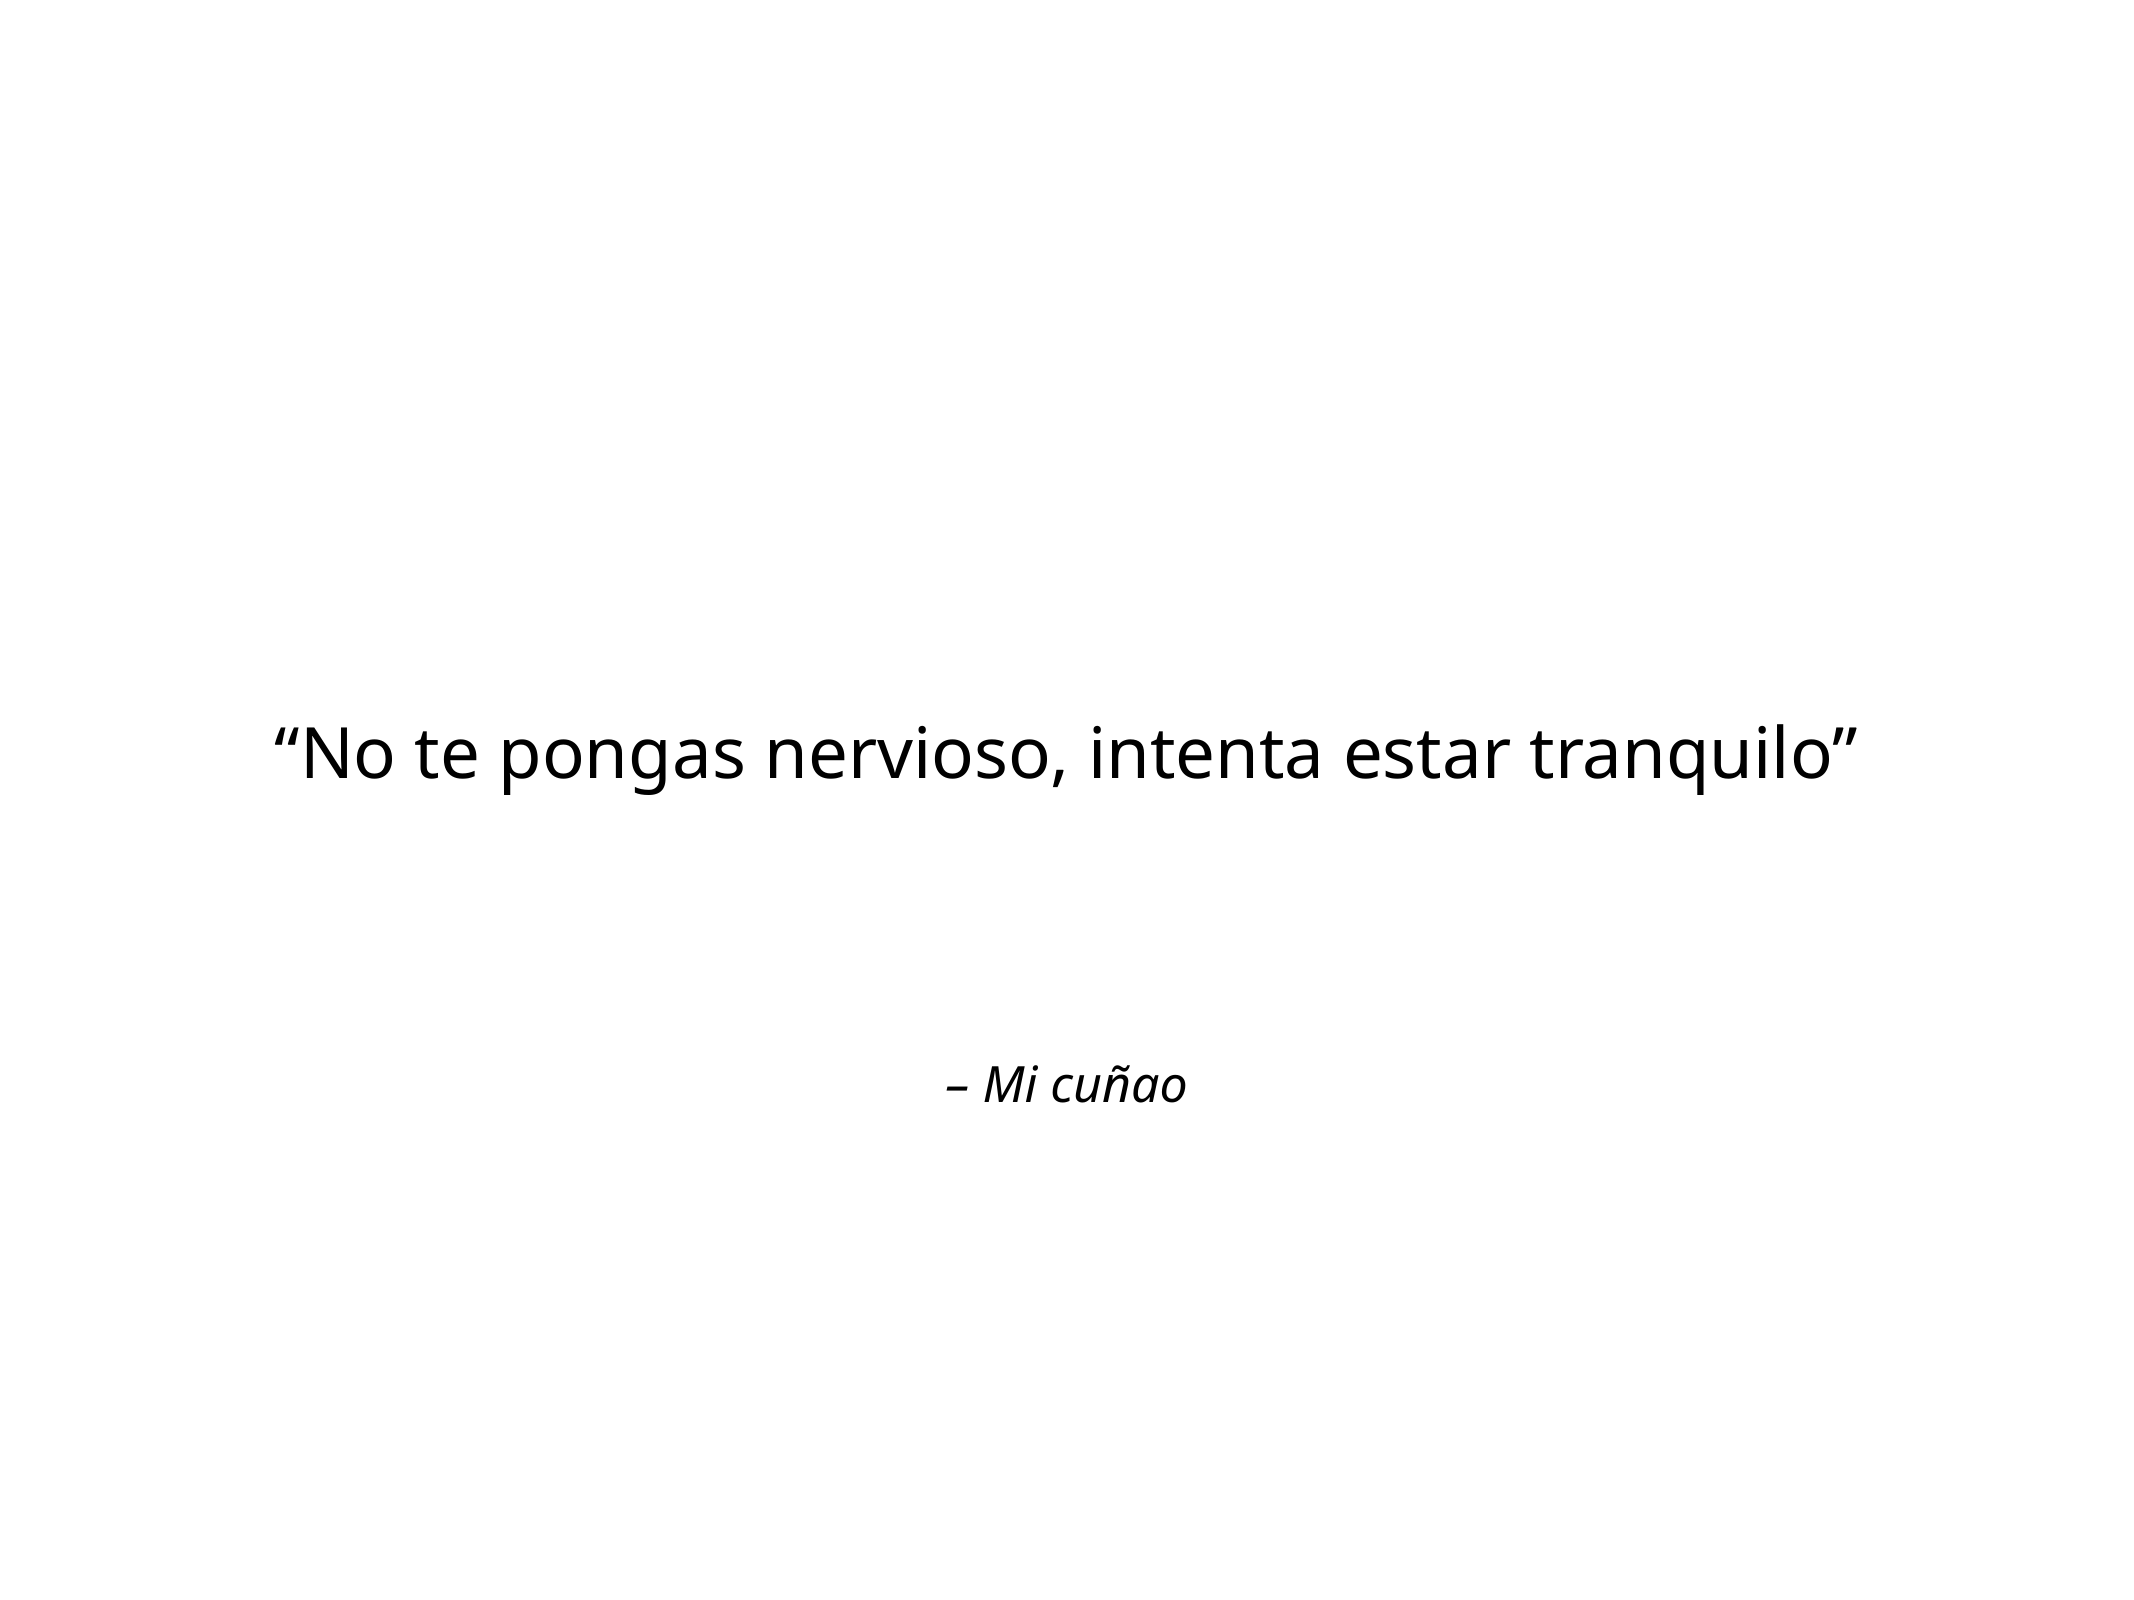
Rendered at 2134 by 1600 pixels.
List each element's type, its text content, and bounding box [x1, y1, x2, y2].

list – Mi cuñao [207, 1043, 1926, 1120]
list “No te pongas nervioso, intenta estar tranquilo” [207, 699, 1926, 801]
